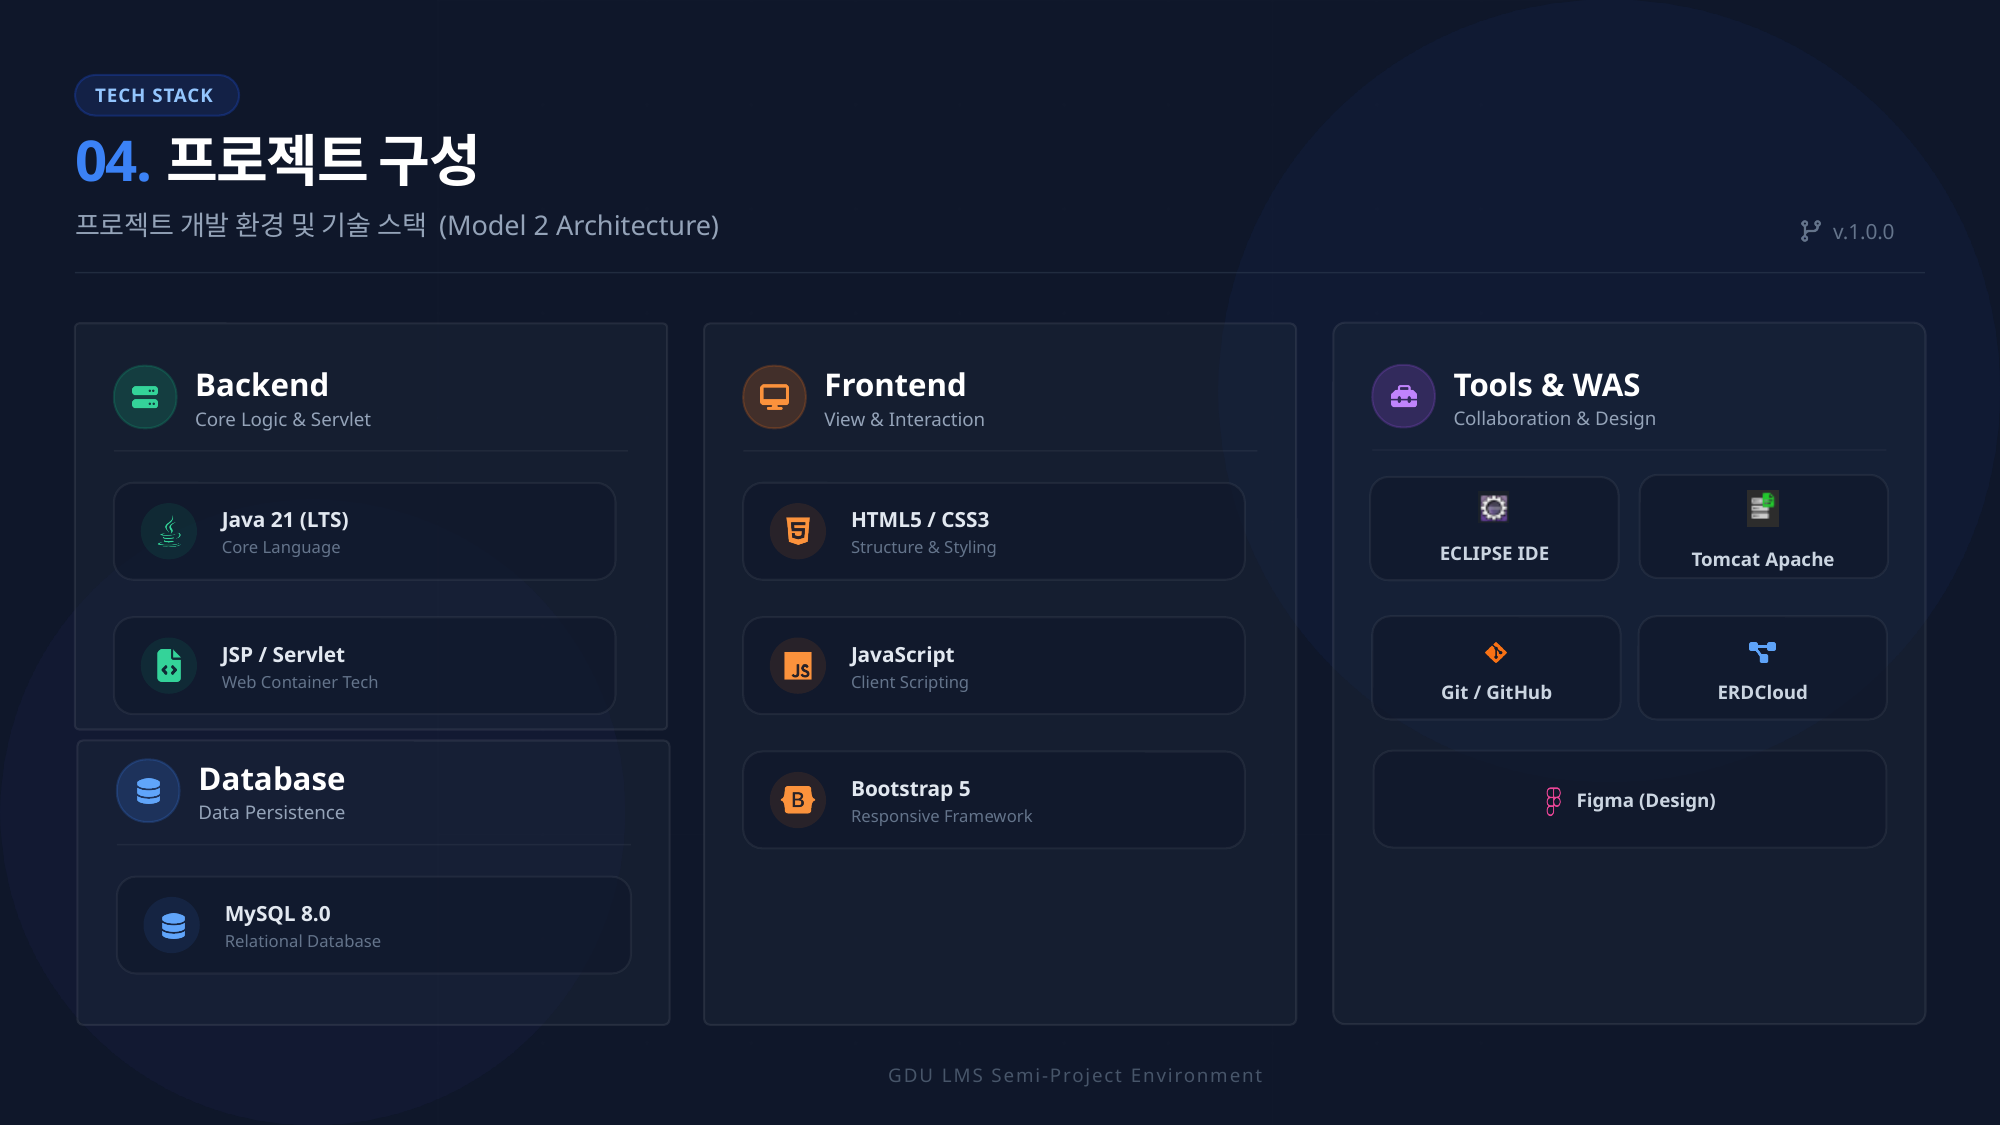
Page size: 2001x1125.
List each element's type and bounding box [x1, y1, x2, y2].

text_box [1372, 616, 1621, 720]
text_box [1370, 476, 1619, 581]
text_box [1639, 474, 1889, 581]
picture [0, 0, 2000, 1125]
text_box [1638, 616, 1887, 720]
